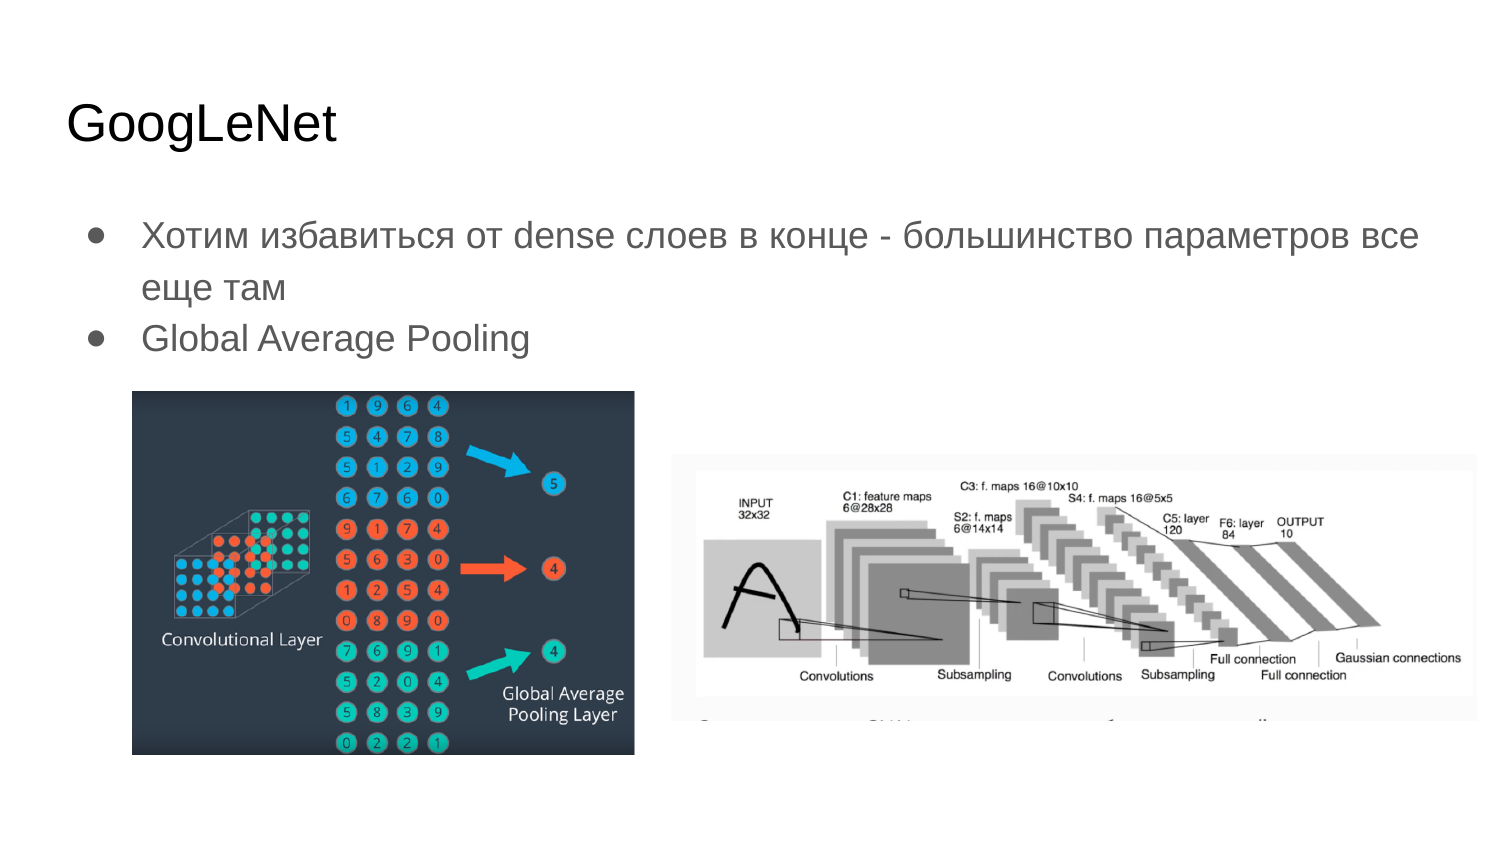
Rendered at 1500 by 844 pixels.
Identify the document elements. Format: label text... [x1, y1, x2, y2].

list Хотим избавиться от dense слоев в конце - большинство параметров все еще там Global Average Pooling [51, 189, 1449, 750]
title GoogLeNet [51, 72, 1449, 167]
picture [671, 454, 1477, 722]
picture [131, 387, 641, 756]
